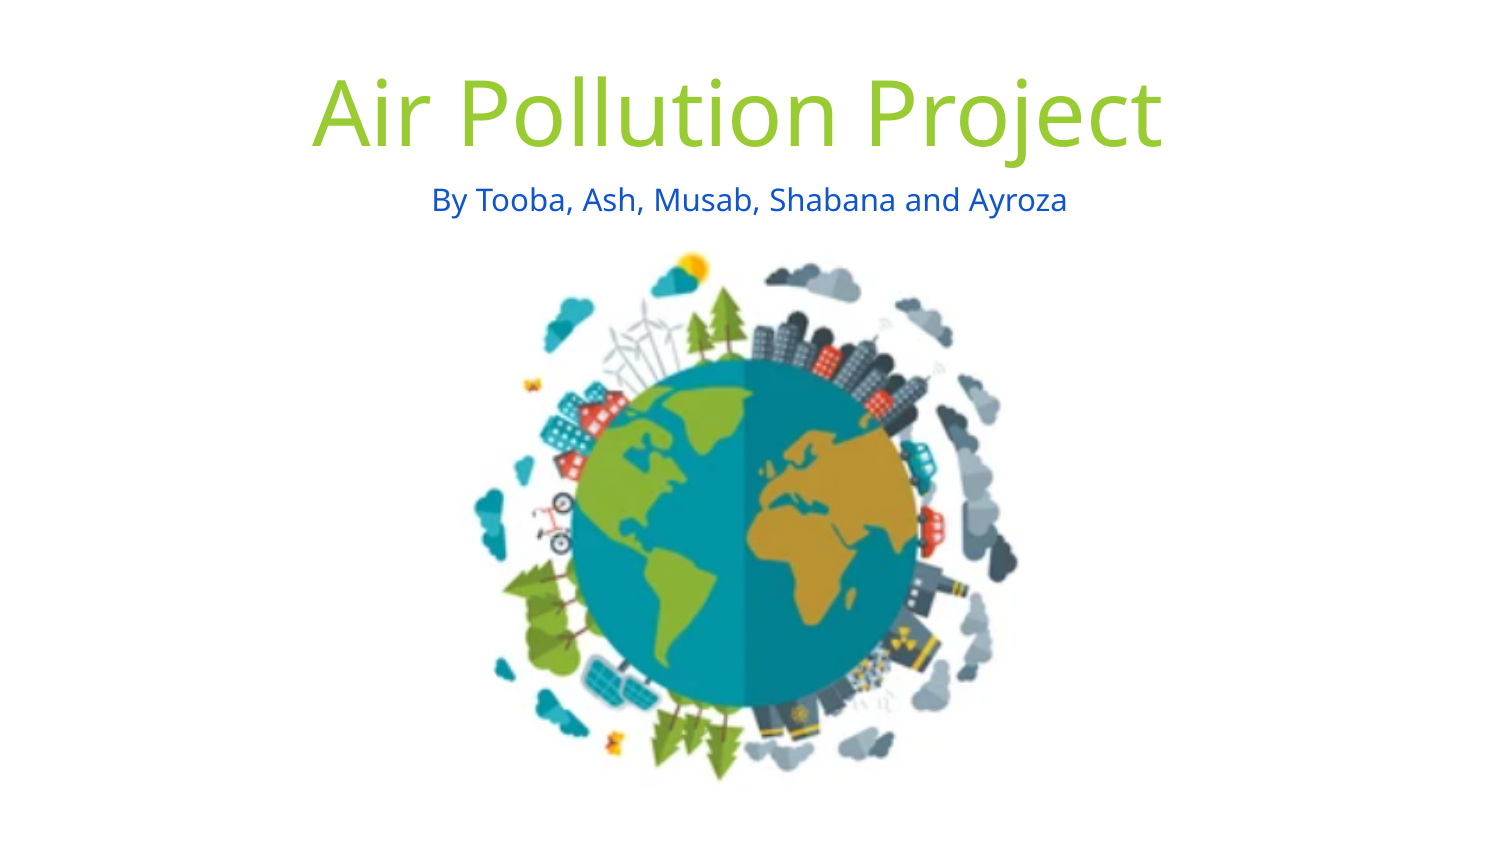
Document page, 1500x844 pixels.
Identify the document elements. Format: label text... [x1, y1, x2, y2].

text_box Air Pollution Project [222, 39, 1278, 177]
picture [454, 226, 1046, 821]
text_box By Tooba, Ash, Musab, Shabana and Ayroza [385, 147, 1115, 250]
